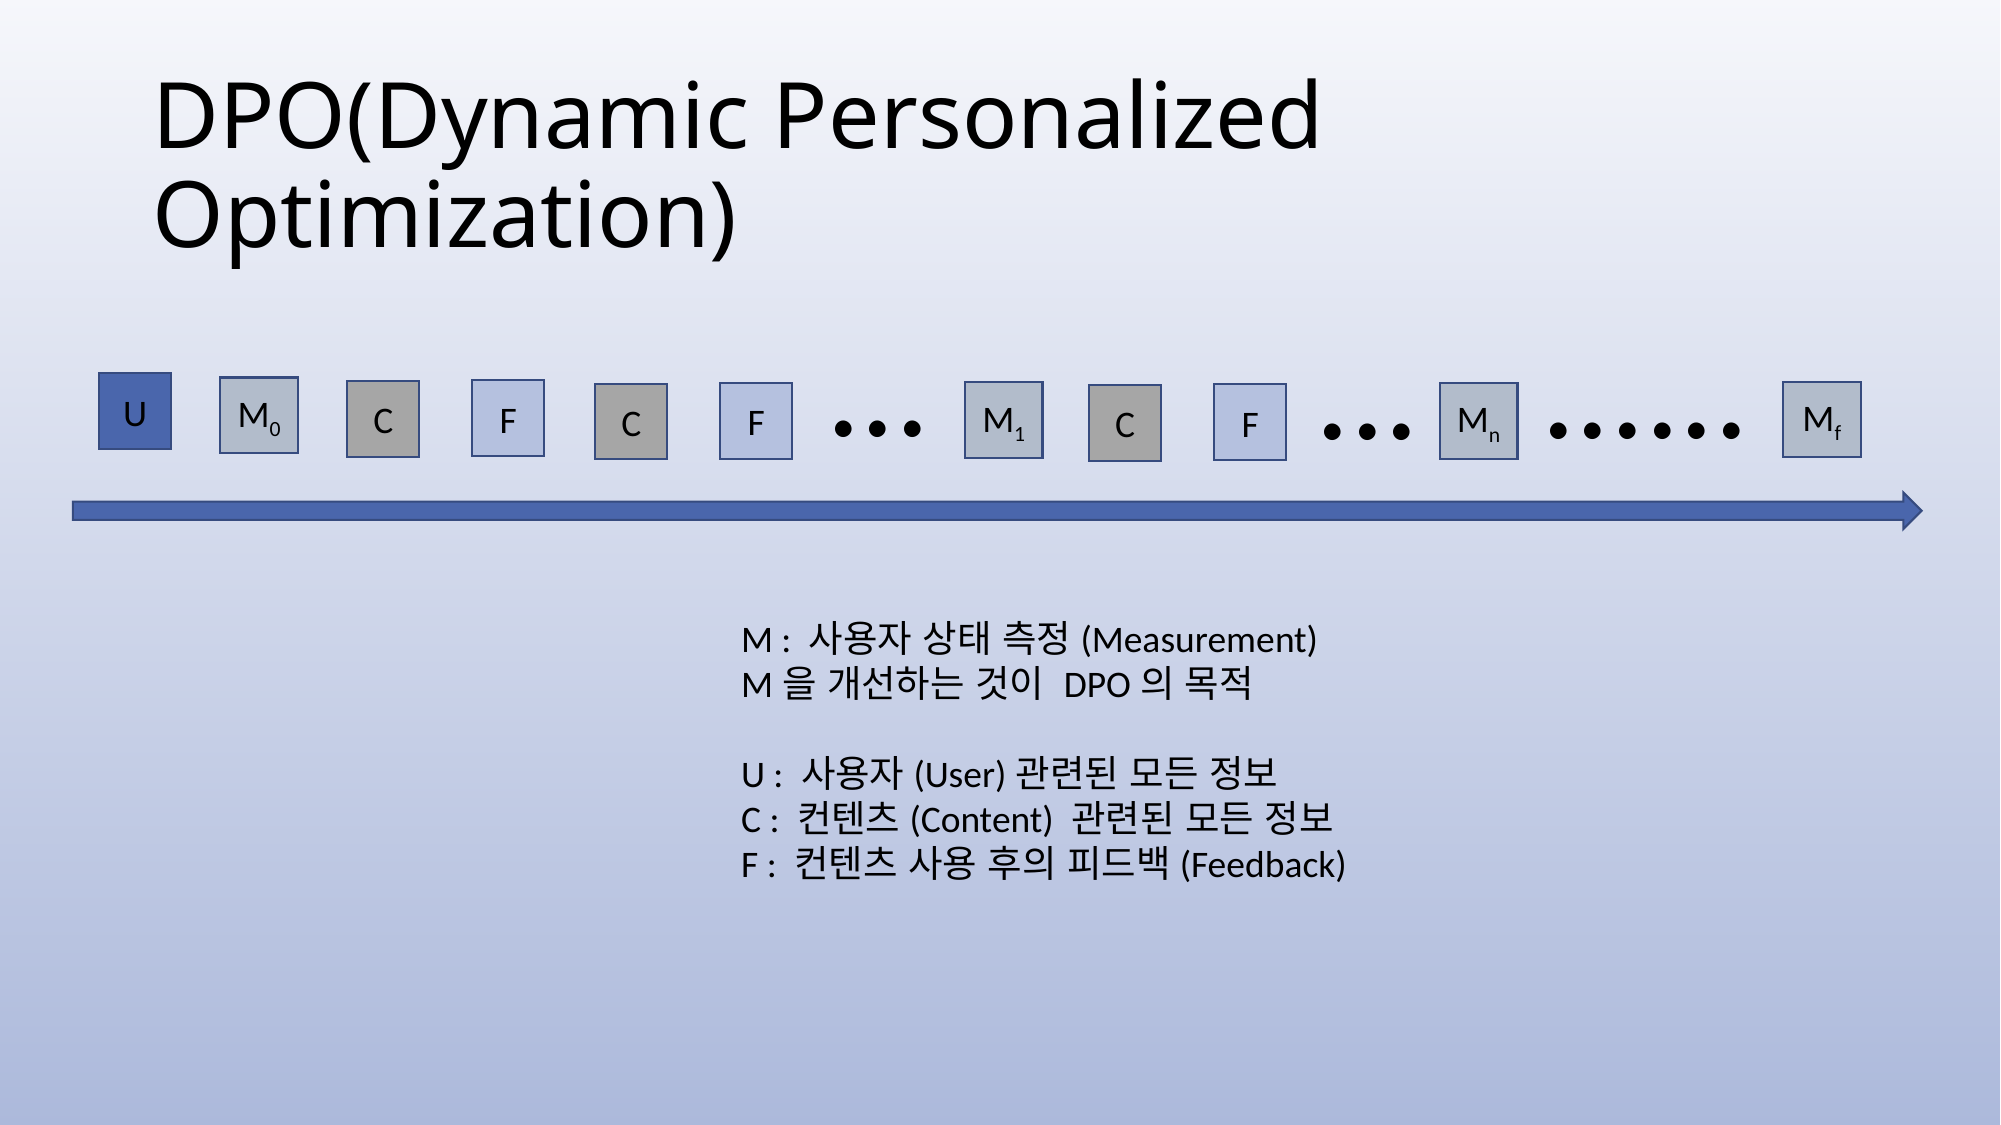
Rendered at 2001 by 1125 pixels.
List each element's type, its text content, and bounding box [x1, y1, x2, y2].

text_box C [1088, 384, 1162, 462]
text_box Mn [1439, 382, 1519, 460]
text_box M0 [219, 376, 299, 454]
text_box C [346, 380, 420, 458]
text_box F [1213, 383, 1287, 461]
text_box U [98, 372, 172, 450]
text_box ... [811, 291, 946, 472]
text_box Mf [1782, 381, 1862, 458]
text_box C [594, 383, 668, 460]
text_box M1 [964, 381, 1044, 459]
text_box ...... [1526, 293, 1765, 473]
text_box [71, 490, 1924, 532]
title DPO(Dynamic Personalized Optimization) [137, 59, 1863, 278]
text_box M : 사용자 상태 측정(Measurement) M을 개선하는 것이 DPO의 목적 U : 사용자(User)관련된 모든 정보 C : 컨텐츠(Content) 관련된 모든 정보 F : 컨텐츠 사용 후의 피드백(Feedback) [726, 608, 1362, 893]
text_box F [471, 379, 545, 457]
text_box F [719, 382, 793, 460]
text_box ... [1300, 294, 1435, 475]
